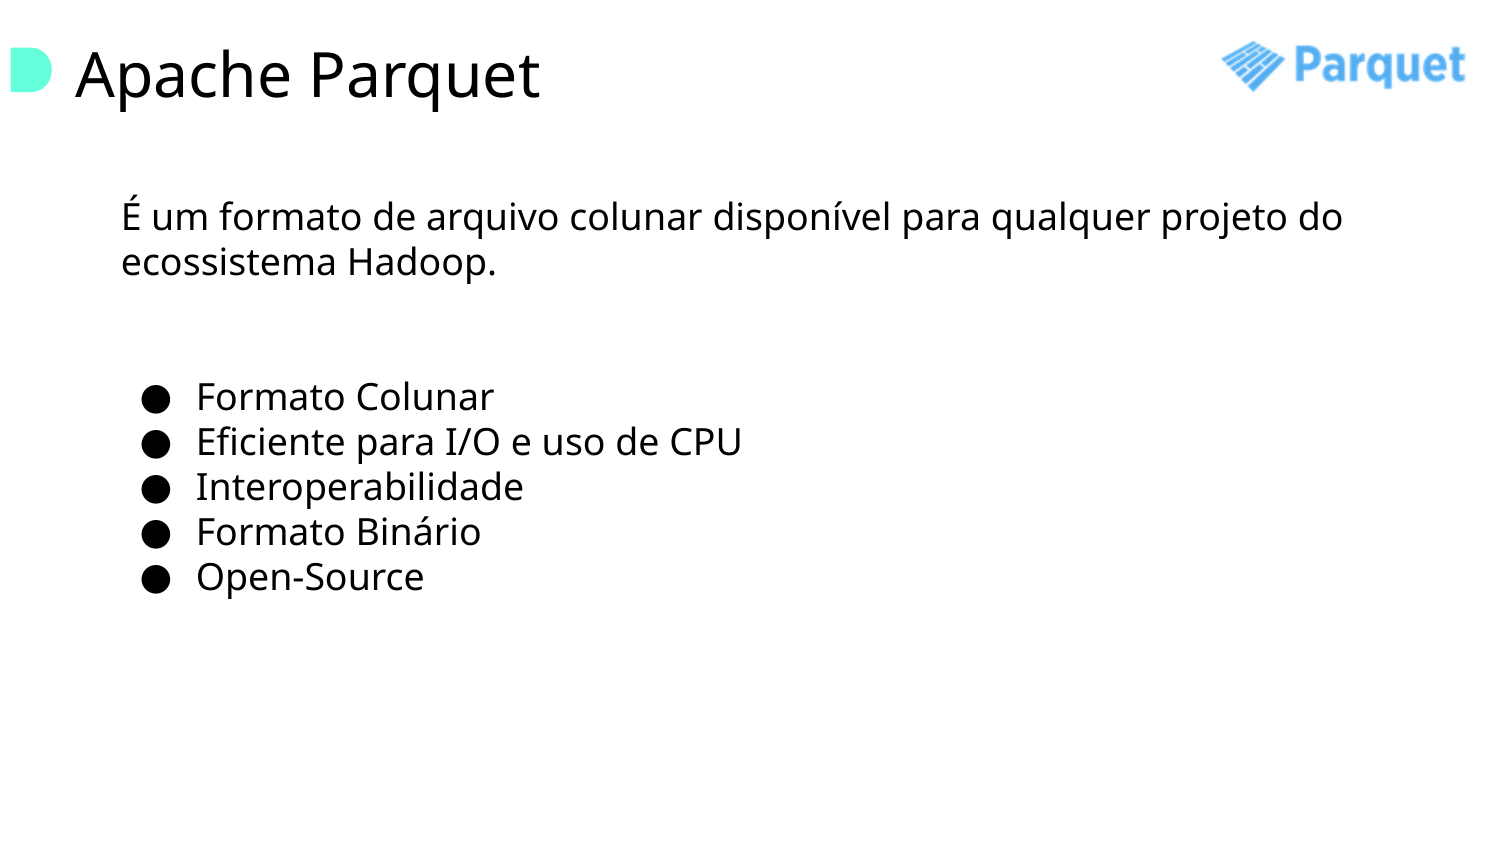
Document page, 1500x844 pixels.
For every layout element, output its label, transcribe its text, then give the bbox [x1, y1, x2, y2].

title Apache Parquet [60, 19, 1458, 121]
text_box [11, 48, 52, 92]
picture [1213, 35, 1483, 105]
list É um formato de arquivo colunar disponível para qualquer projeto do ecossistema Hadoop. Formato Colunar Eficiente para I/O e uso de CPU Interoperabilidade Formato Binário Open-Source [105, 177, 1395, 803]
